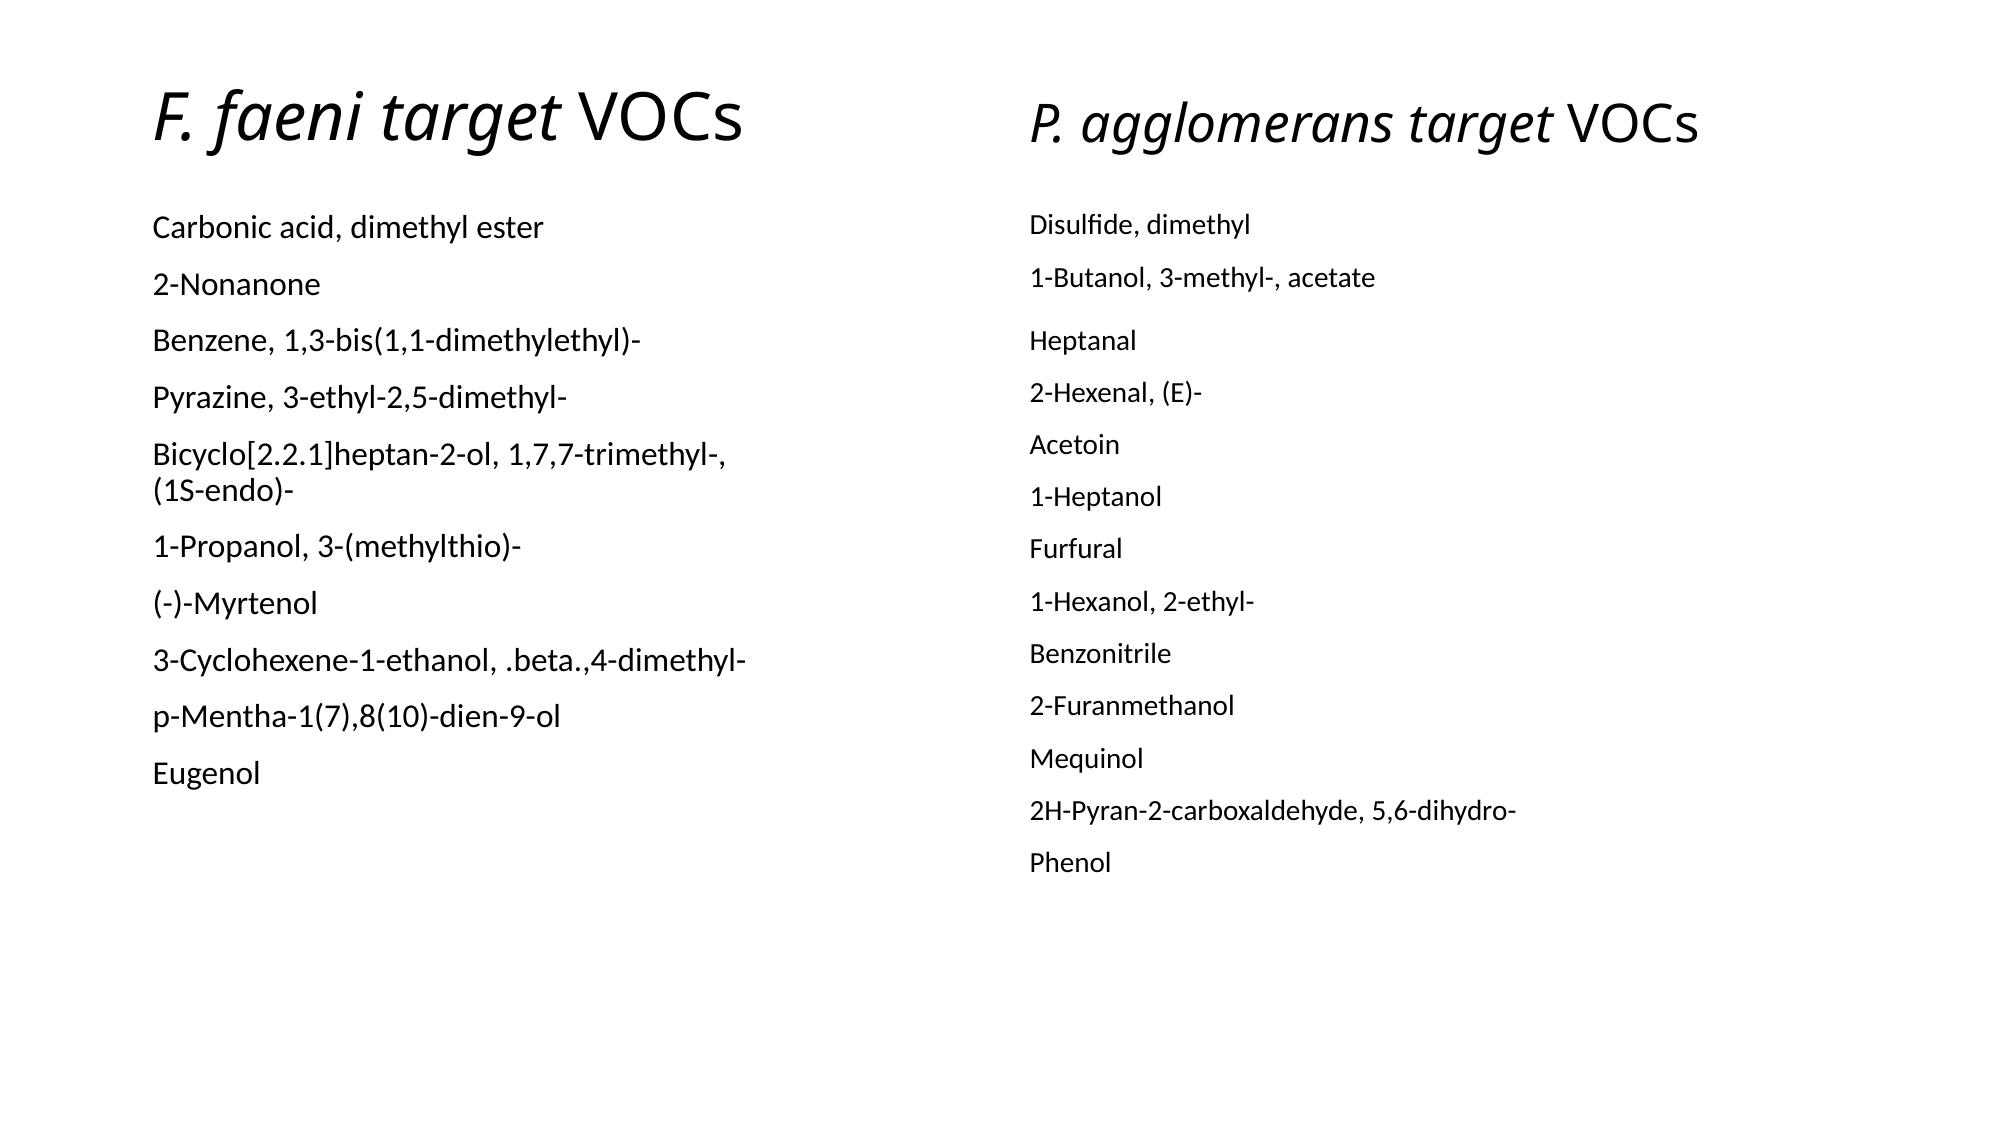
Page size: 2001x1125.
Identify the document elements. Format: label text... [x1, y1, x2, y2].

text_box P. agglomerans target VOCs [1014, 52, 1822, 162]
list Carbonic acid, dimethyl ester 2-Nonanone Benzene, 1,3-bis(1,1-dimethylethyl)- Pyrazine, 3-ethyl-2,5-dimethyl- Bicyclo[2.2.1]heptan-2-ol, 1,7,7-trimethyl-, (1S-endo)- 1-Propanol, 3-(methylthio)- (-)-Myrtenol 3-Cyclohexene-1-ethanol, .beta.,4-dimethyl- p-Mentha-1(7),8(10)-dien-9-ol Eugenol [137, 202, 783, 963]
title F. faeni target VOCs [137, 52, 783, 162]
text_box Disulfide, dimethyl 1-Butanol, 3-methyl-, acetate Heptanal 2-Hexenal, (E)- Acetoin 1-Heptanol Furfural 1-Hexanol, 2-ethyl- Benzonitrile 2-Furanmethanol Mequinol 2H-Pyran-2-carboxaldehyde, 5,6-dihydro- Phenol [1014, 202, 1642, 963]
